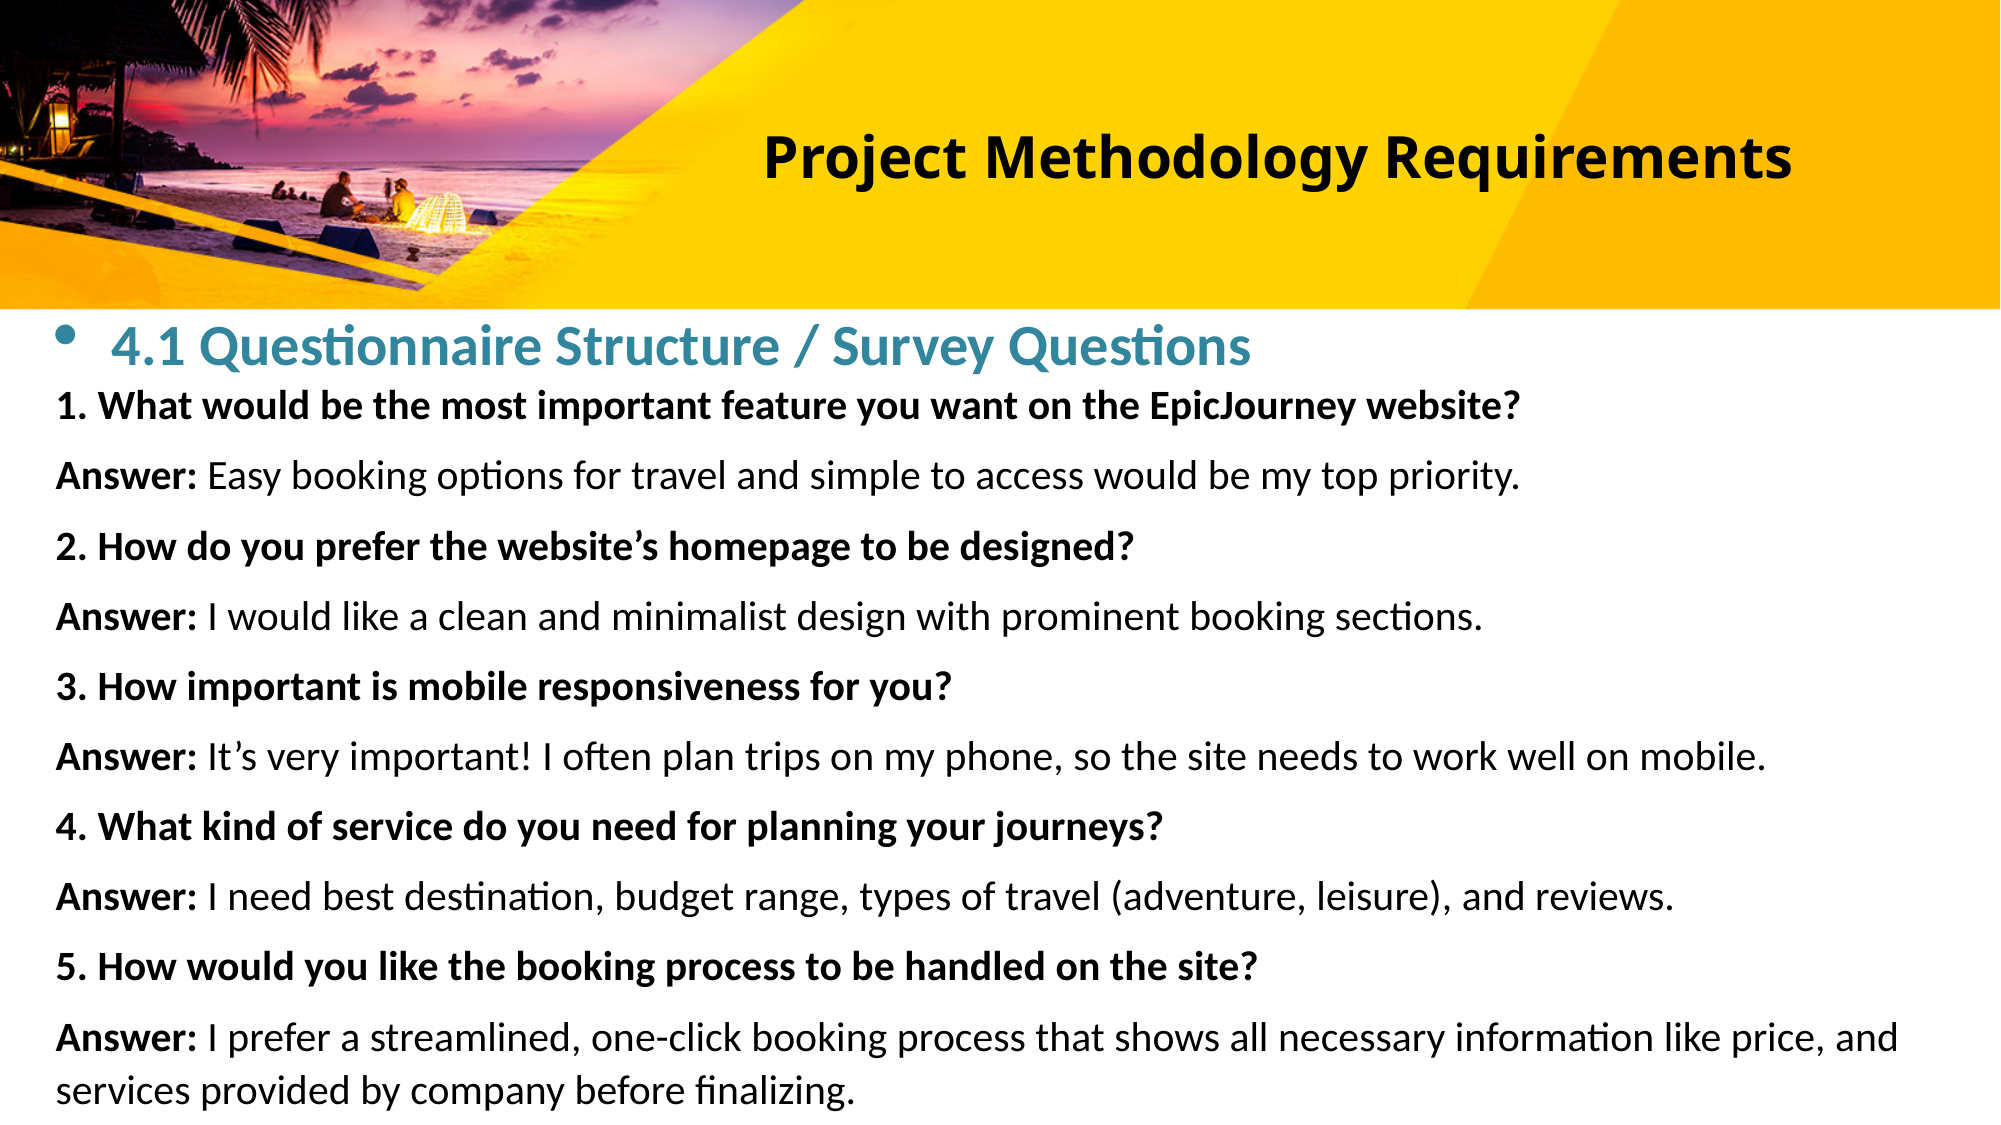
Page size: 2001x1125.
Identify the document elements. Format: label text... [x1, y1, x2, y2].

text_box 4.1 Questionnaire Structure / Survey Questions [40, 294, 1455, 367]
text_box 1. What would be the most important feature you want on the EpicJourney website? Answer: Easy booking options for travel and simple to access would be my top priority. 2. How do you prefer the website’s homepage to be designed? Answer: I would like a clean and minimalist design with prominent booking sections. 3. How important is mobile responsiveness for you? Answer: It’s very important! I often plan trips on my phone, so the site needs to work well on mobile. 4. What kind of service do you need for planning your journeys? Answer: I need best destination, budget range, types of travel (adventure, leisure), and reviews. 5. How would you like the booking process to be handled on the site? Answer: I prefer a streamlined, one-click booking process that shows all necessary information like price, and services provided by company before finalizing. [40, 367, 2000, 1121]
picture [0, 0, 2001, 1125]
text_box Project Methodology Requirements [747, 107, 2000, 198]
